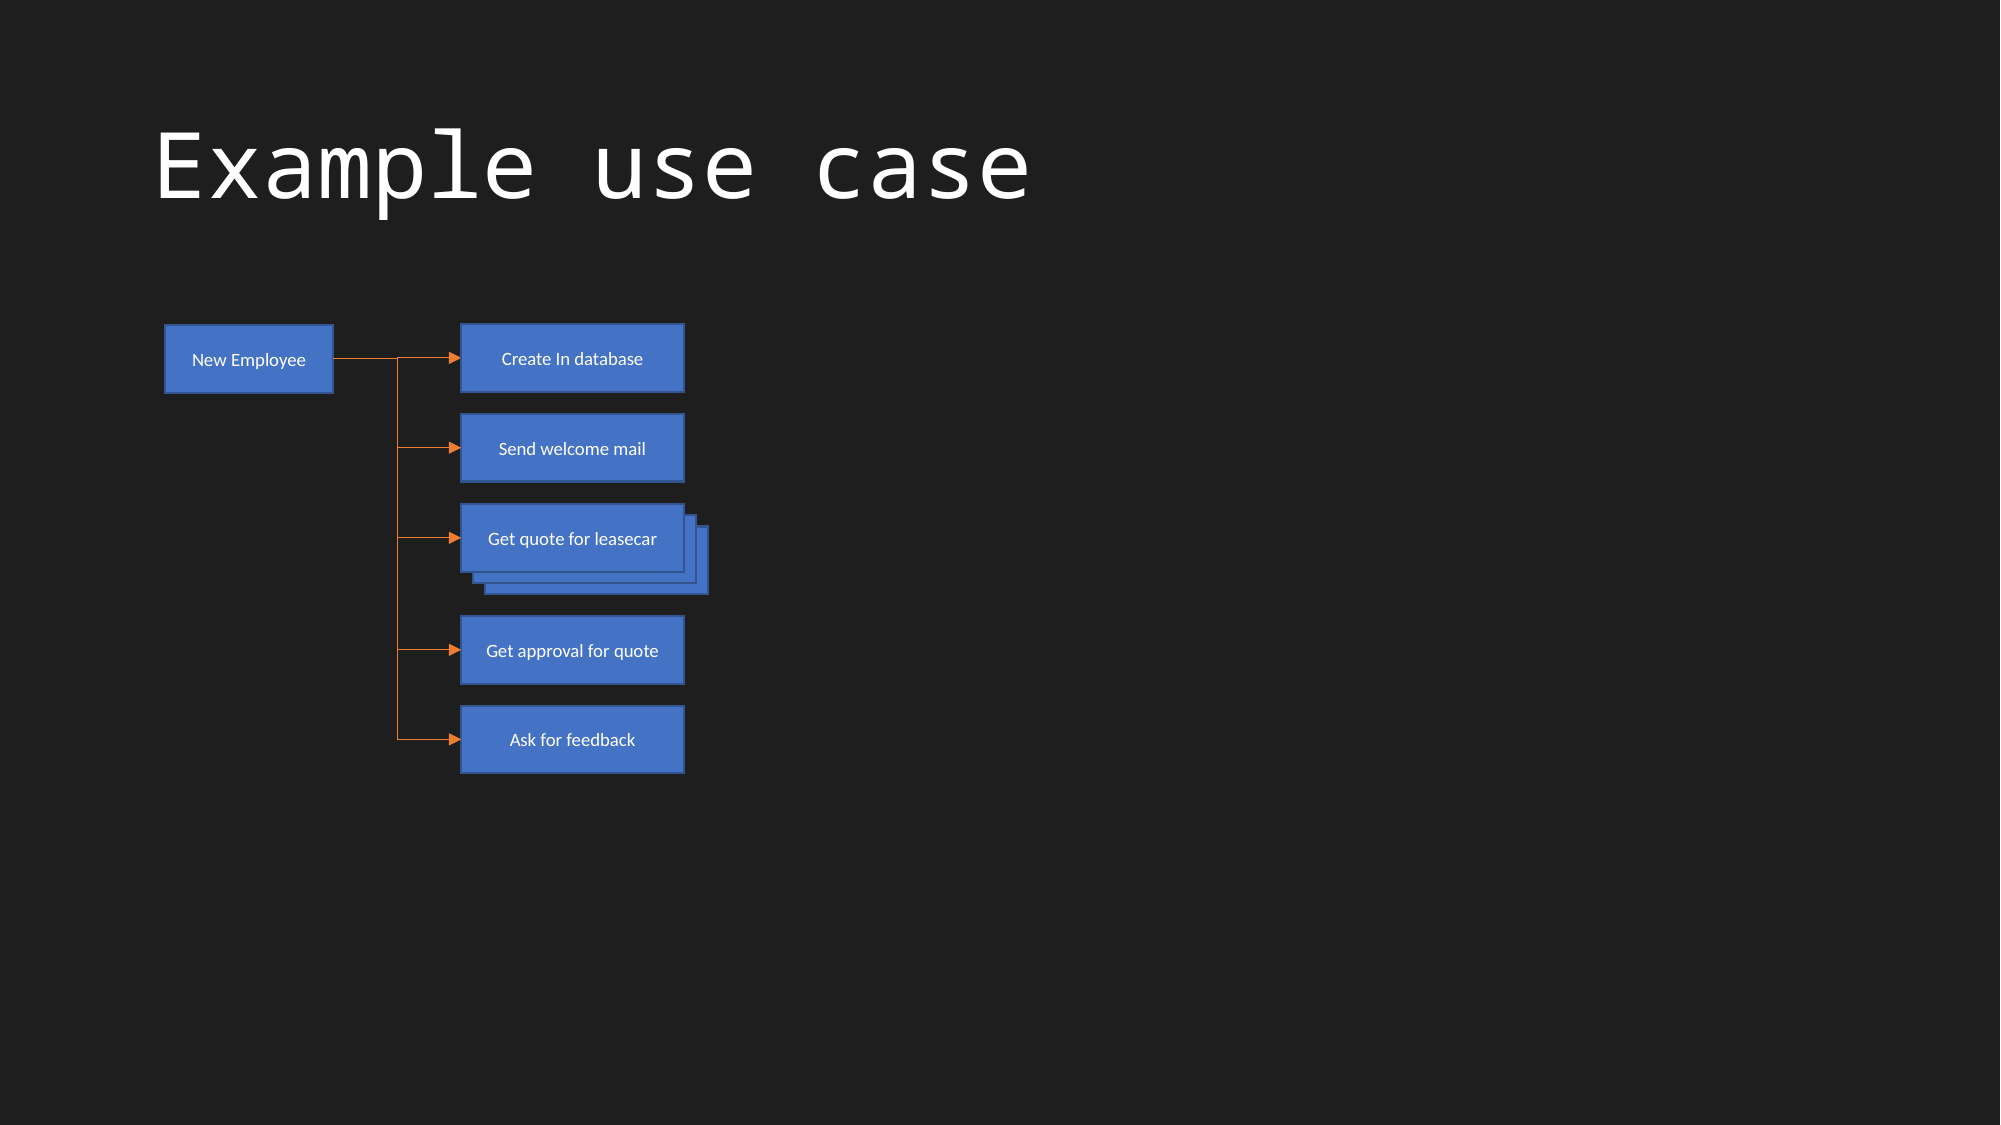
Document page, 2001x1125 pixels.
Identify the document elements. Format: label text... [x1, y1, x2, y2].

text_box Get quote for leasecar [462, 503, 685, 573]
text_box Get quote for leasecar [484, 525, 709, 595]
text_box Create In database [460, 323, 685, 393]
text_box Get quote for leasecar [472, 514, 697, 584]
title Example use case [137, 59, 1863, 278]
text_box Get approval for quote [462, 615, 685, 685]
text_box New Employee [164, 324, 334, 394]
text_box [333, 358, 462, 740]
text_box Ask for feedback [460, 705, 685, 774]
text_box Send welcome mail [462, 413, 685, 483]
